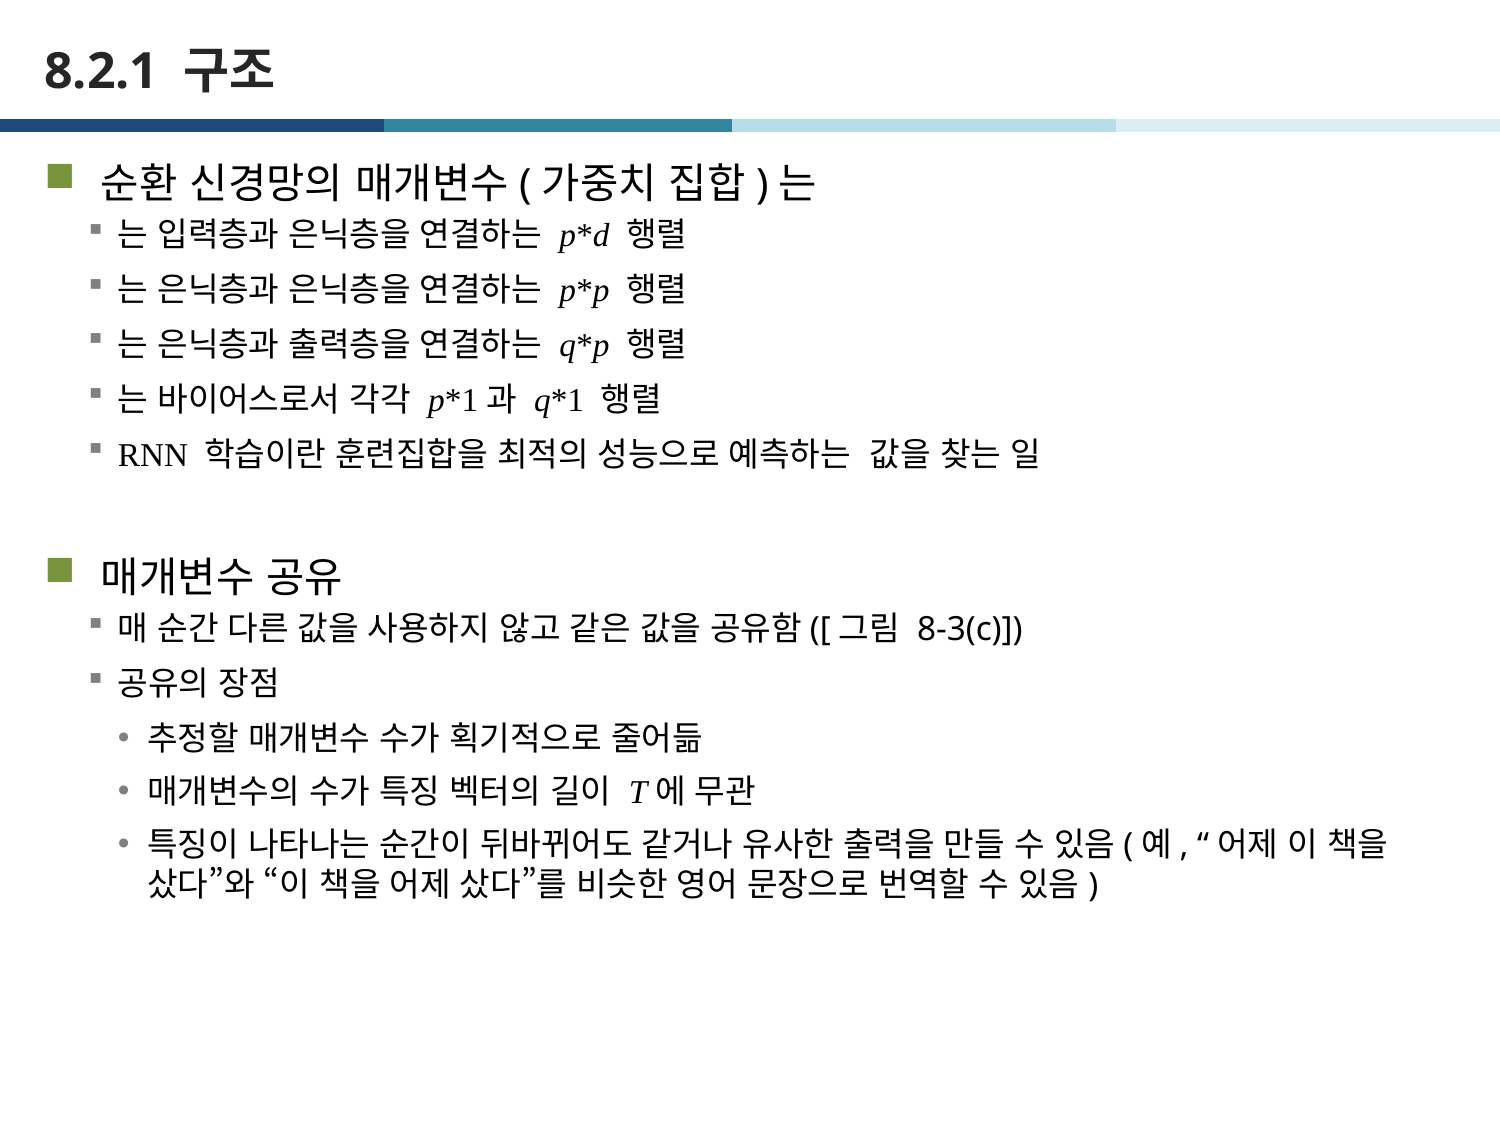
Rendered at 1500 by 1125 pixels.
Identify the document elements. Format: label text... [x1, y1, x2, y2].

text_box [938, 775, 1089, 925]
title 8.2.1 구조 [29, 23, 1448, 114]
